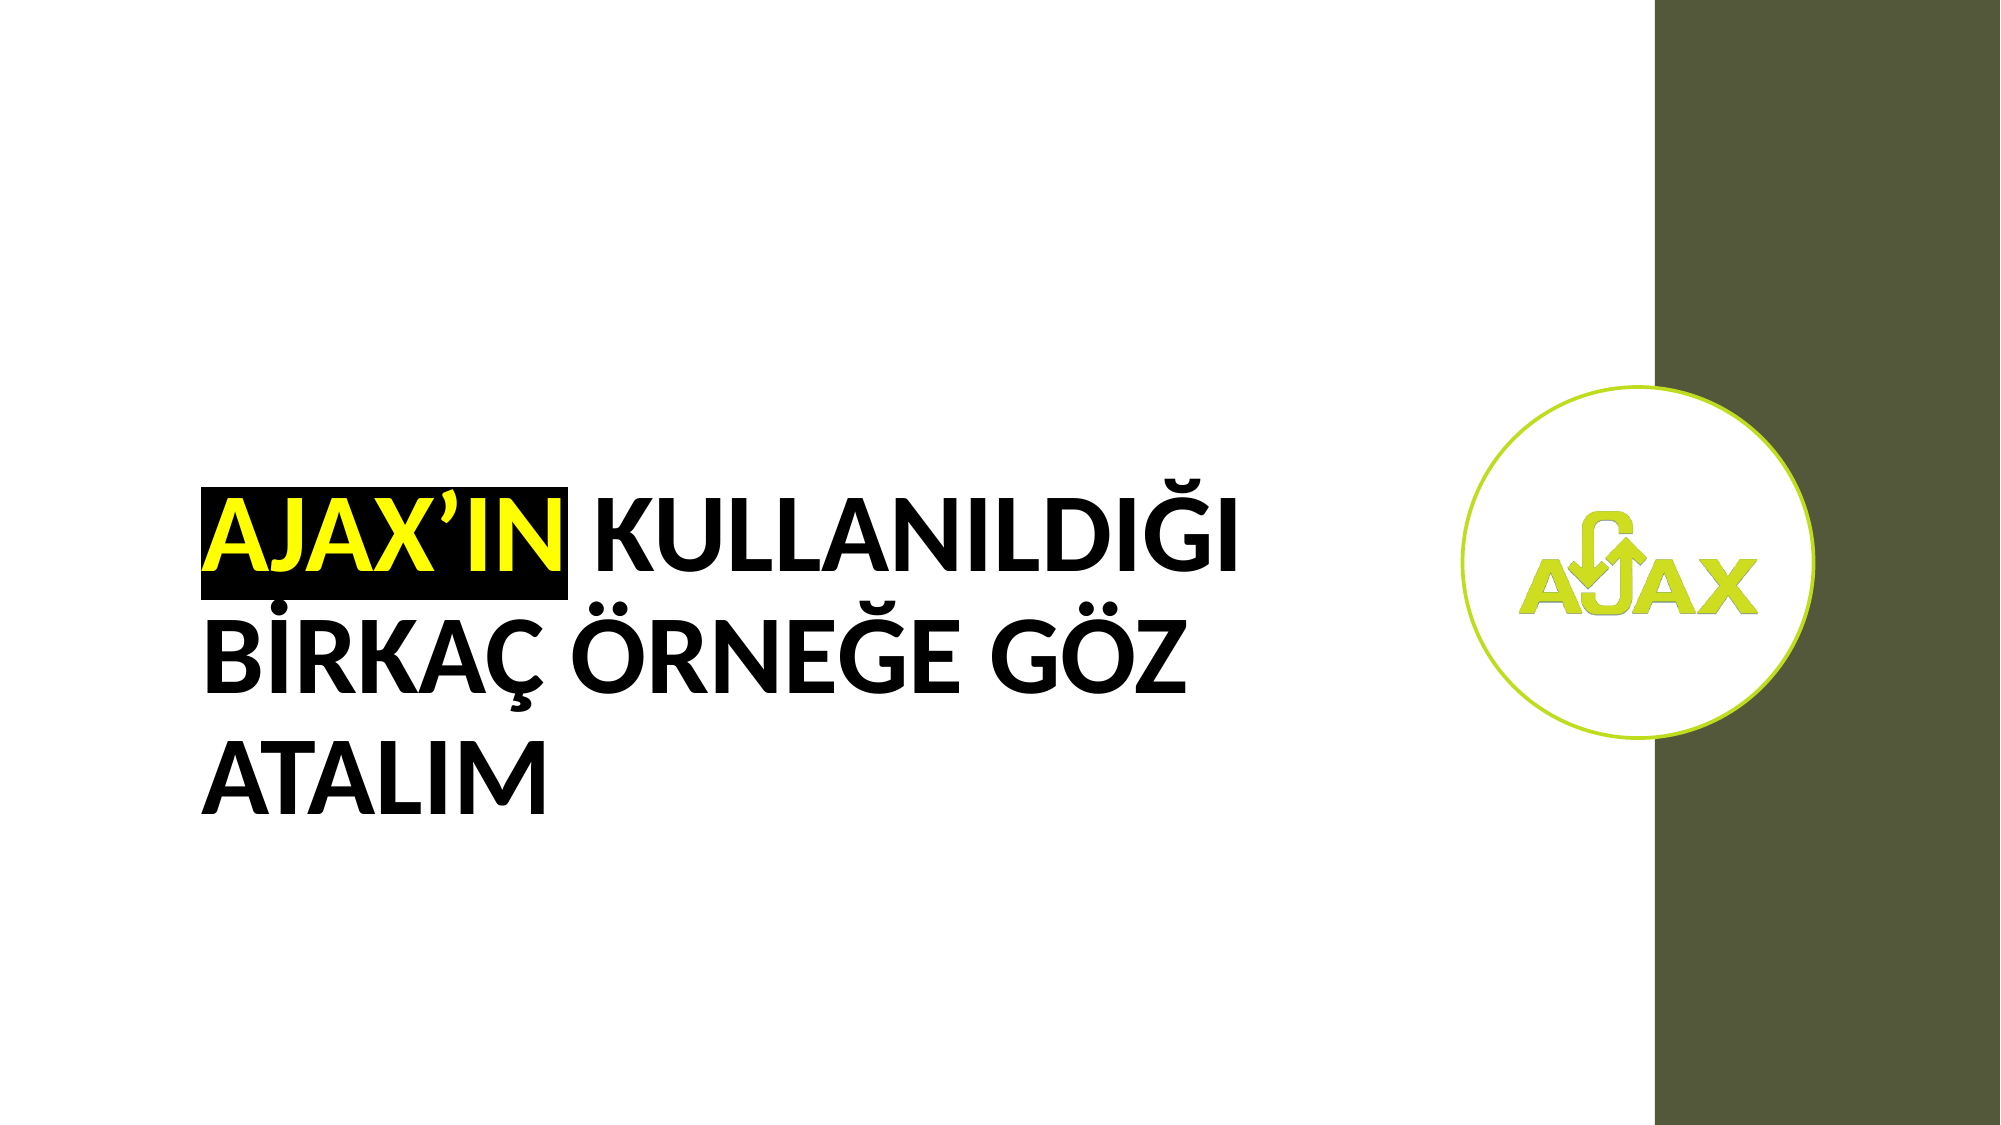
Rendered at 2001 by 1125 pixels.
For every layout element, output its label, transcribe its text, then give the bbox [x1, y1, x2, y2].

picture [1518, 501, 1758, 624]
text_box [1461, 385, 1815, 740]
list AJAX’IN KULLANILDIĞI BİRKAÇ ÖRNEĞE GÖZ ATALIM [186, 373, 1407, 940]
text_box [1654, 0, 2000, 1125]
